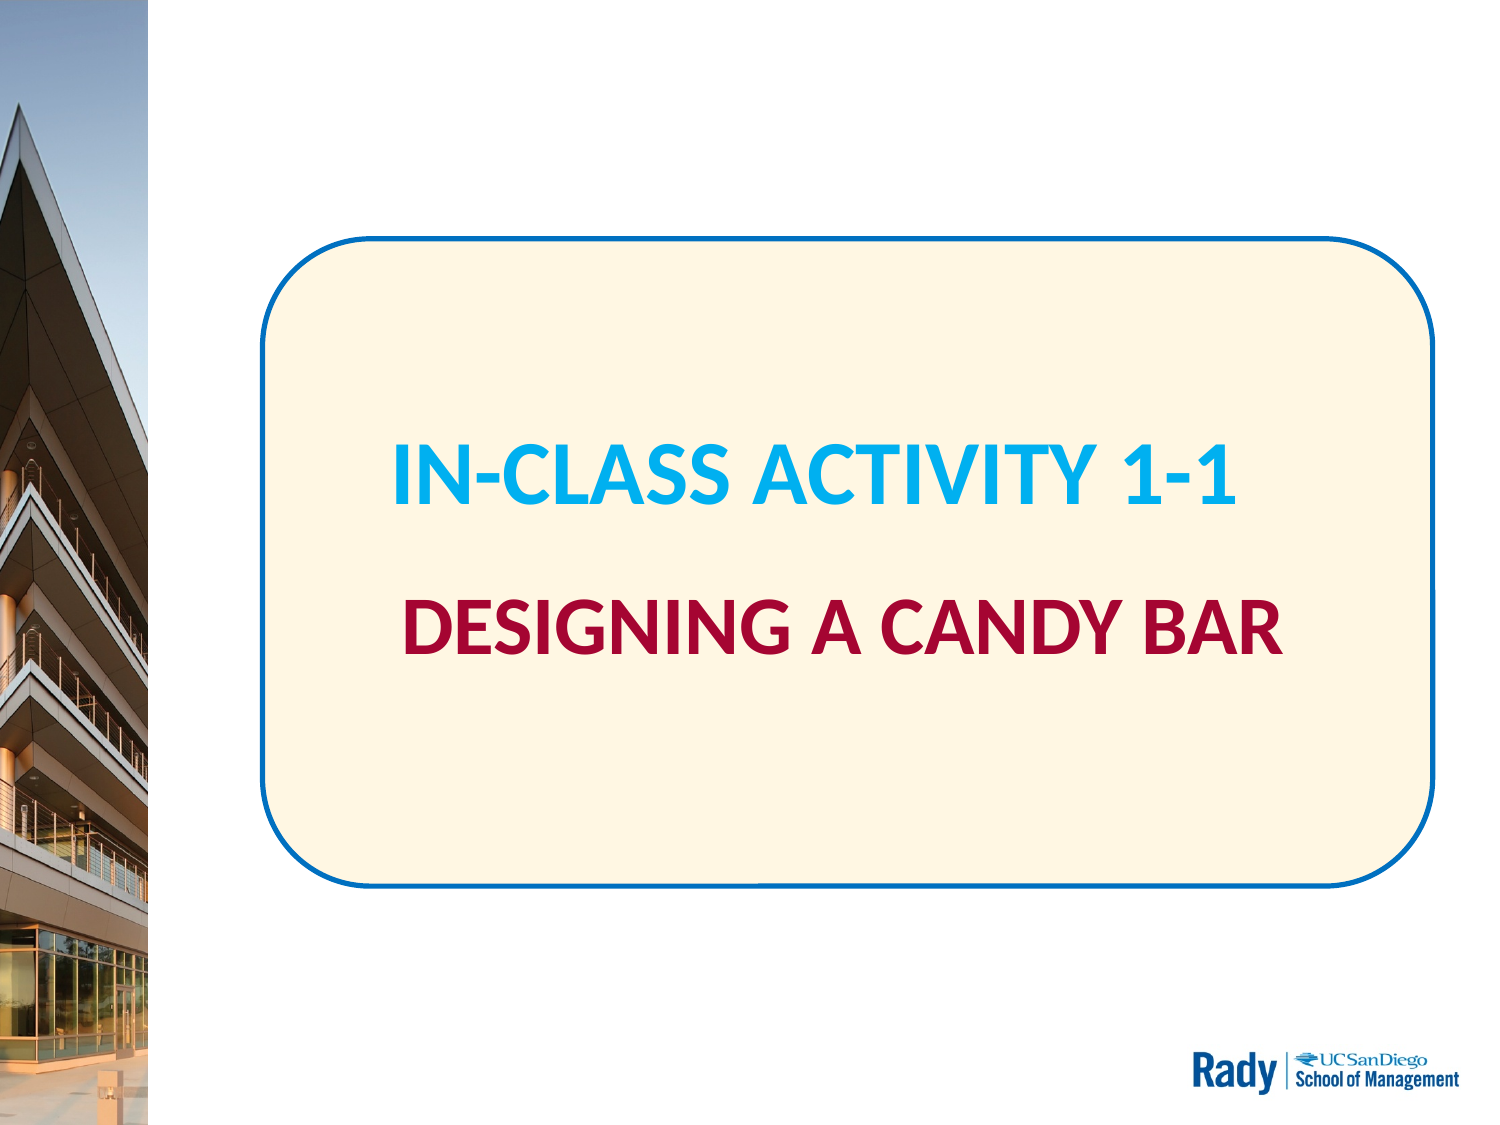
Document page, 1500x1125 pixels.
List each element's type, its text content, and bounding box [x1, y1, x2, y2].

picture [1187, 1044, 1463, 1101]
title IN-CLASS ACTIVITY 1-1 [374, 373, 1500, 562]
text_box [262, 238, 1433, 563]
list DESIGNING A CANDY BAR [199, 563, 1488, 965]
picture [0, 0, 148, 1125]
